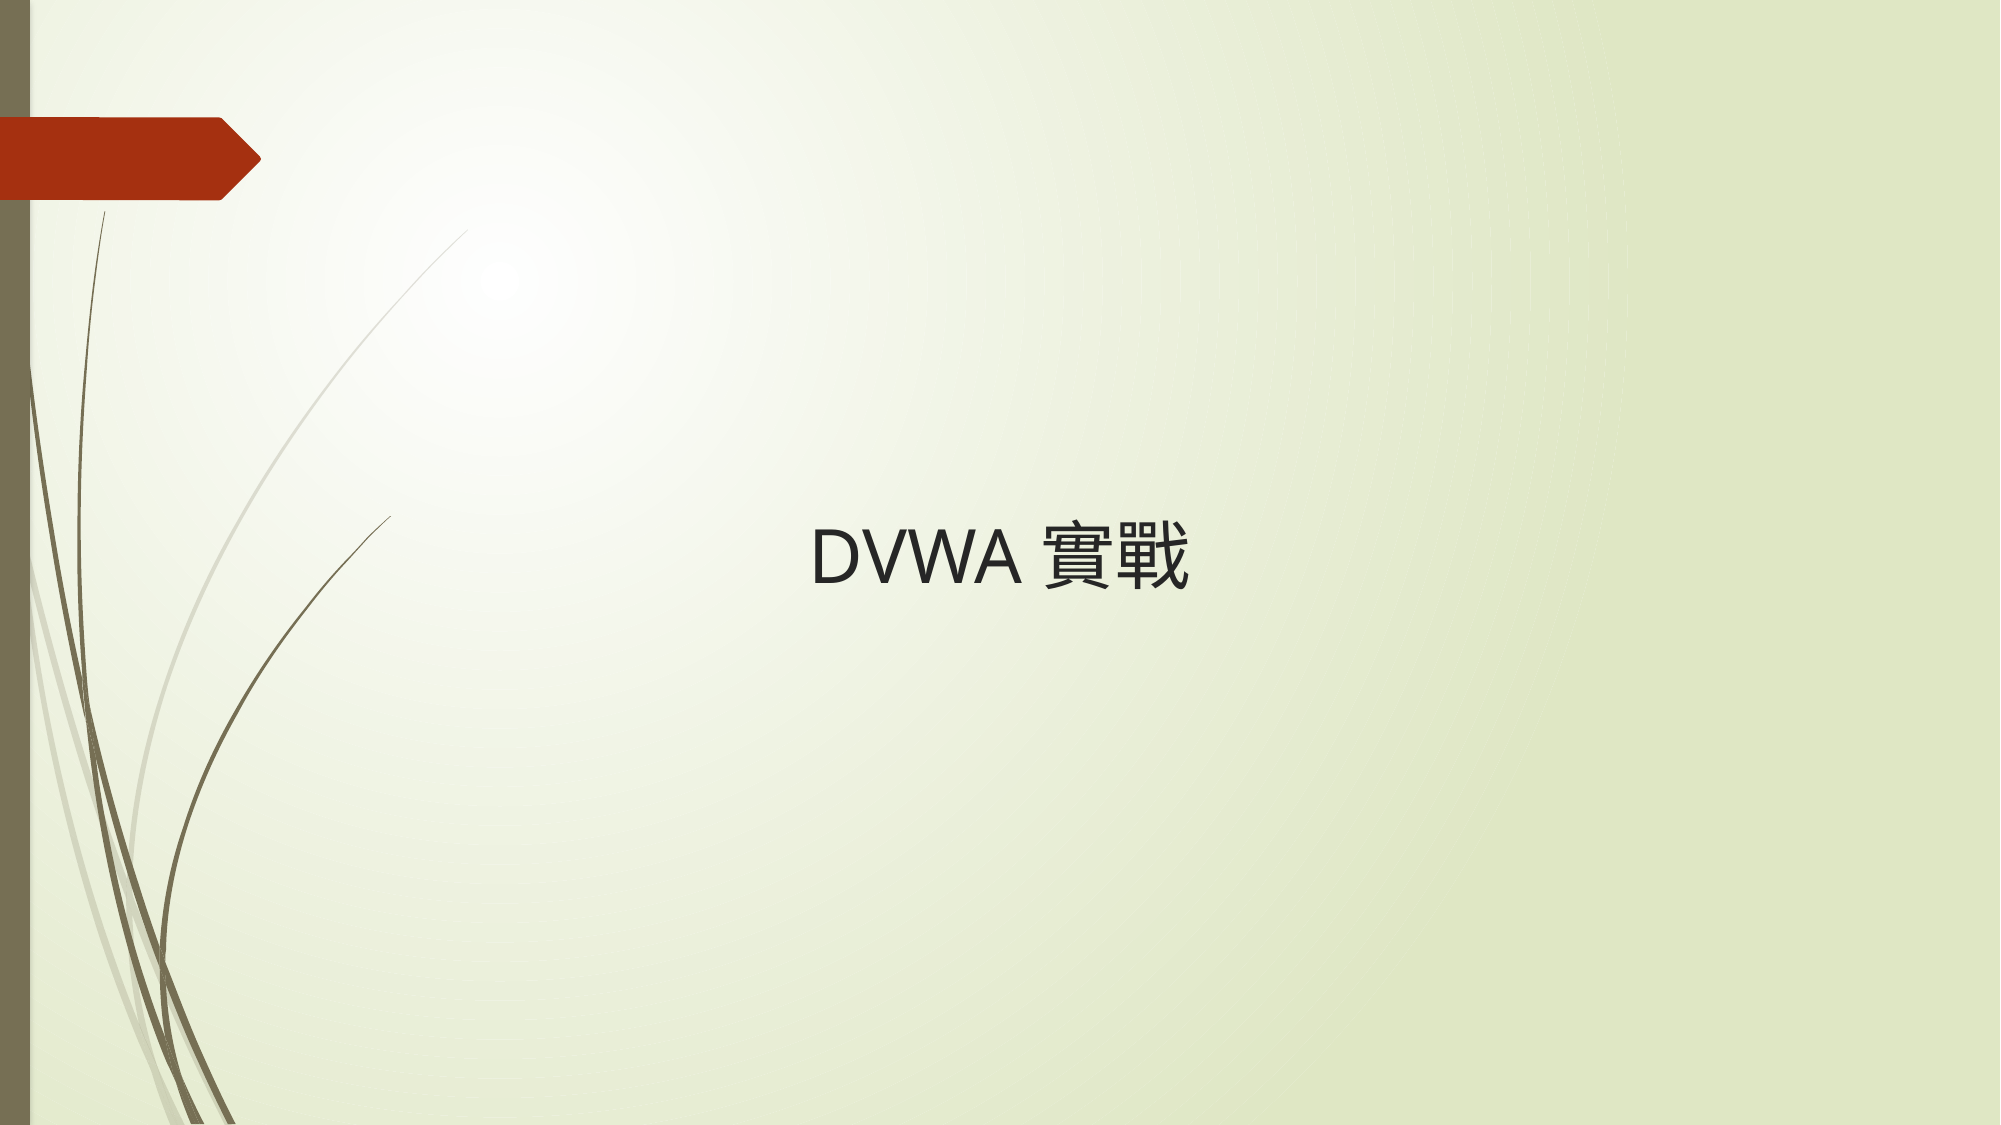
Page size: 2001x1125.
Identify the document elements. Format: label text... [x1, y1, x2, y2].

title DVWA實戰 [793, 500, 1223, 711]
